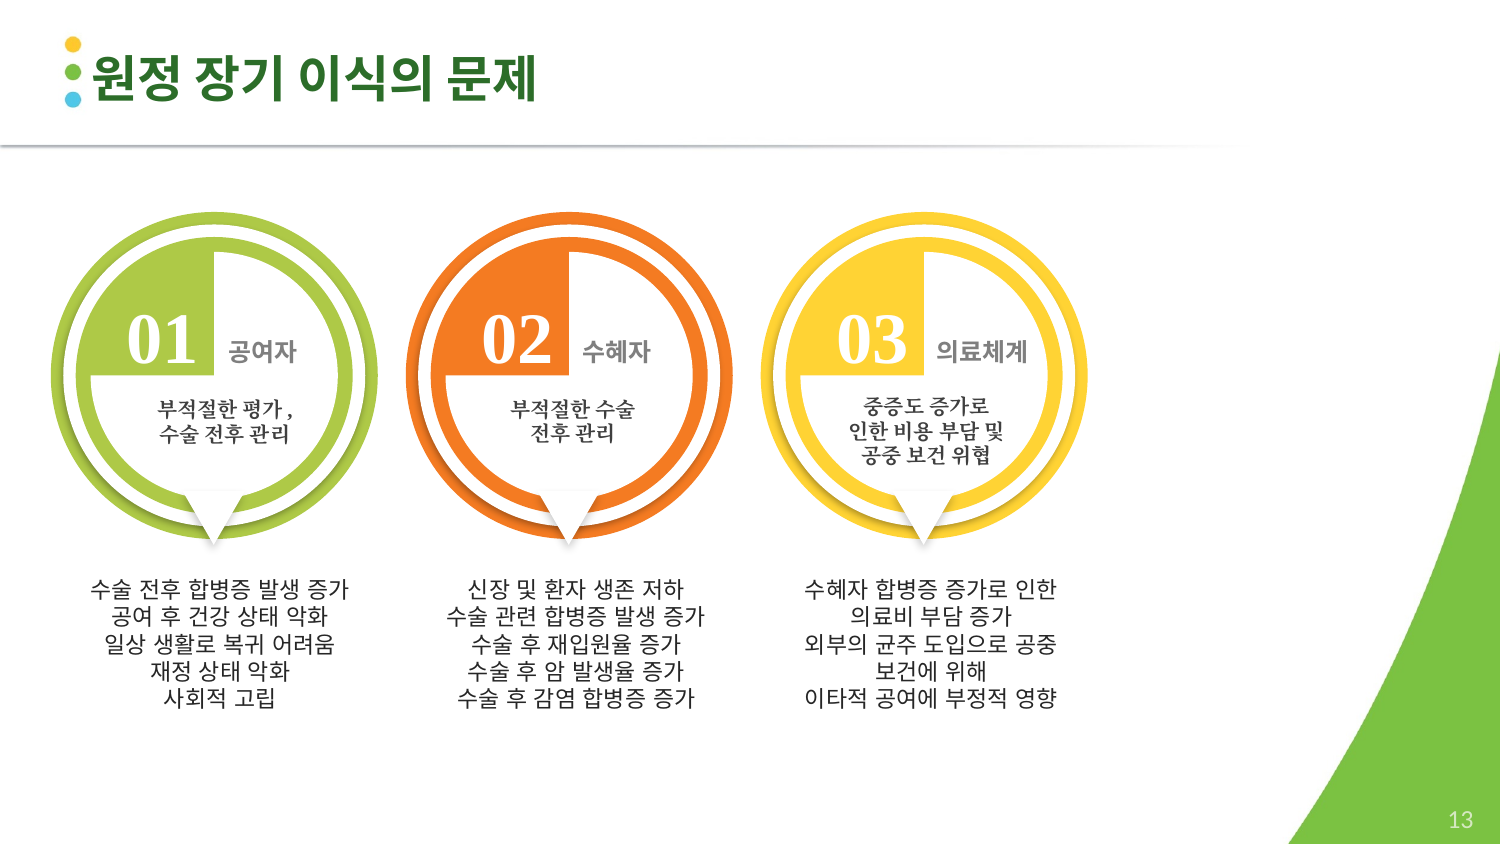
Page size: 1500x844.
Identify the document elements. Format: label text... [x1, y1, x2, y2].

slide_number ‹#› [1361, 795, 1489, 841]
text_box 원정 장기 이식의 문제 [91, 58, 561, 108]
text_box 수술 전후 합병증 발생 증가 공여 후 건강 상태 악화 일상 생활로 복귀 어려움 재정 상태 악화 사회적 고립 [64, 567, 377, 722]
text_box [405, 211, 733, 545]
picture [0, 0, 1500, 844]
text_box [50, 211, 378, 545]
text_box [760, 211, 1088, 545]
text_box 수혜자 합병증 증가로 인한 의료비 부담 증가 외부의 균주 도입으로 공중 보건에 위해 이타적 공여에 부정적 영향 [775, 567, 1088, 722]
text_box 신장 및 환자 생존 저하 수술 관련 합병증 발생 증가 수술 후 재입원율 증가 수술 후 암 발생율 증가 수술 후 감염 합병증 증가 [420, 567, 733, 722]
